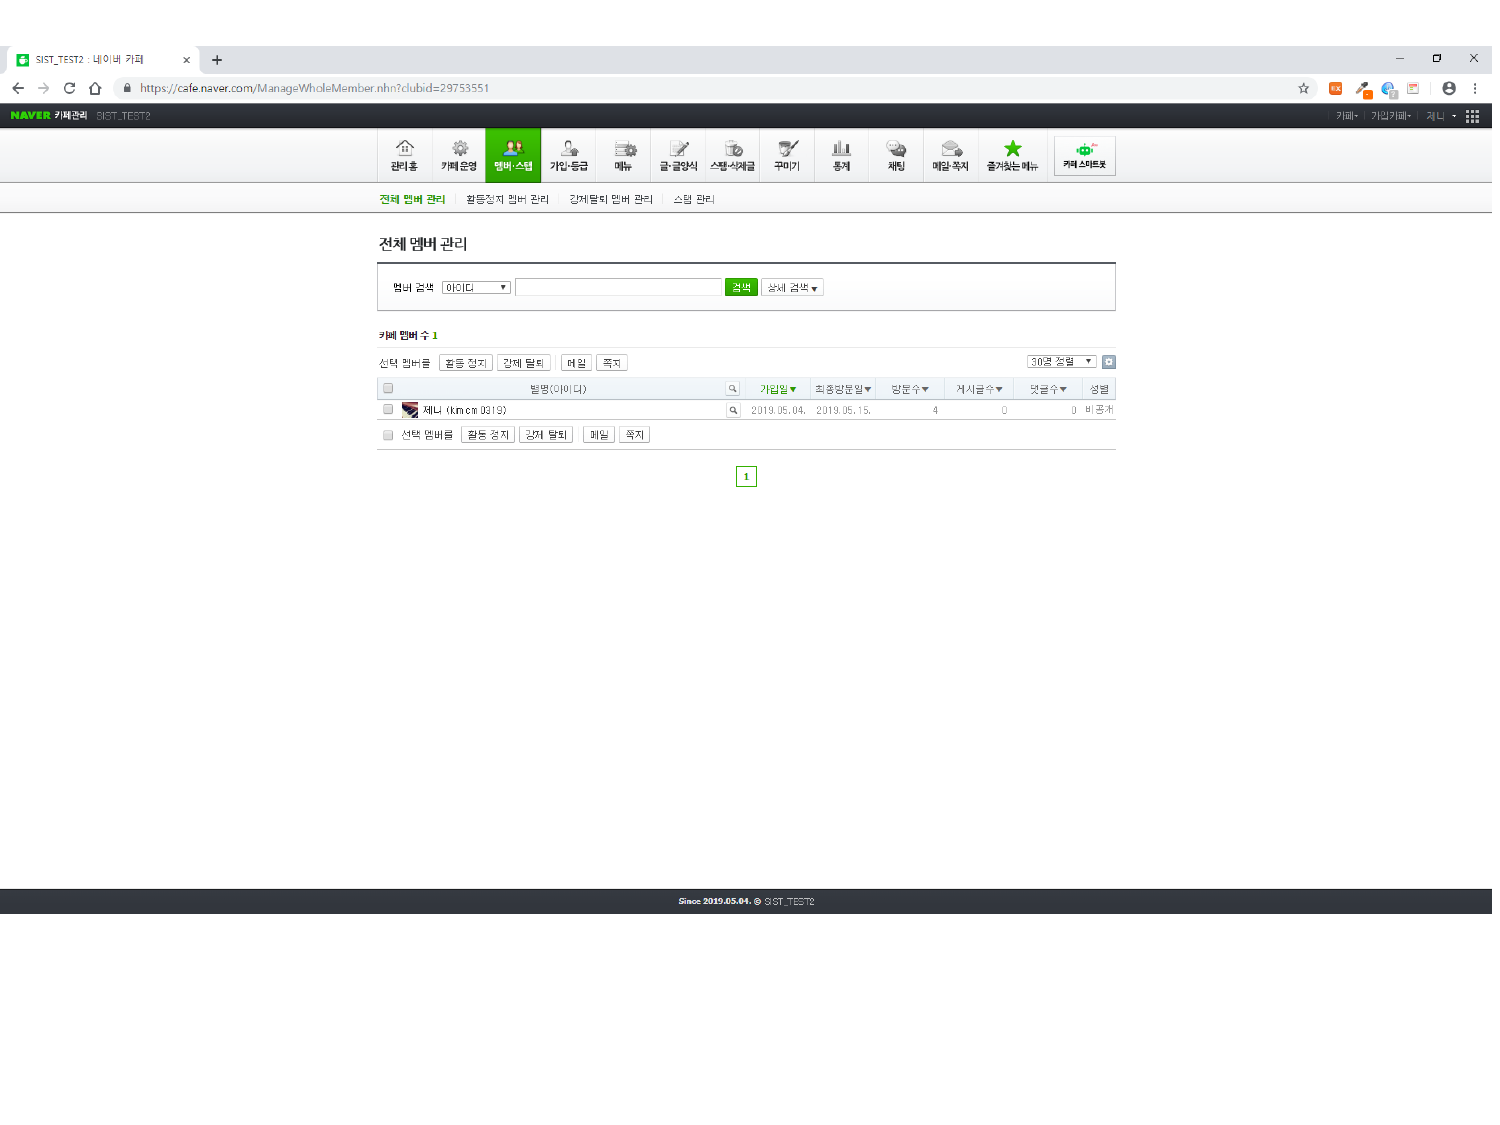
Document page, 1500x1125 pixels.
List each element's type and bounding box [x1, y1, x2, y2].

picture [0, 46, 1493, 915]
